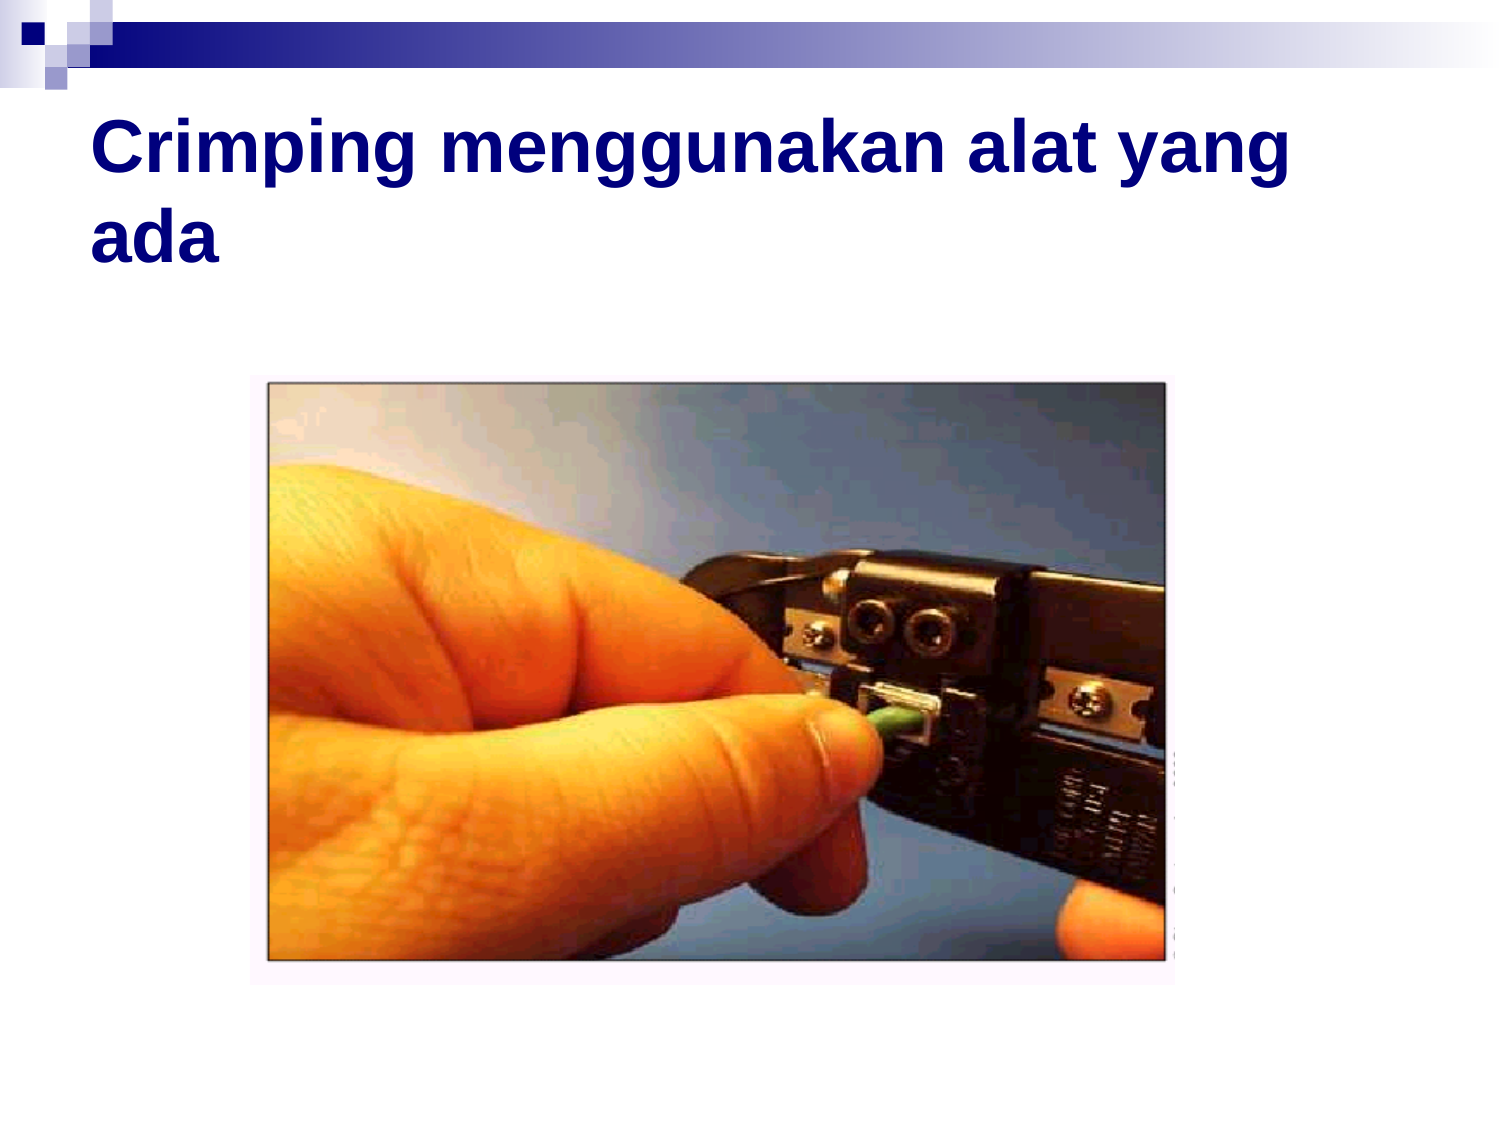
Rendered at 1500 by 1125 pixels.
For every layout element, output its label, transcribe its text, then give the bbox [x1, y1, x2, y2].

picture [249, 374, 1176, 985]
title Crimping menggunakan alat yang ada [75, 75, 1425, 300]
